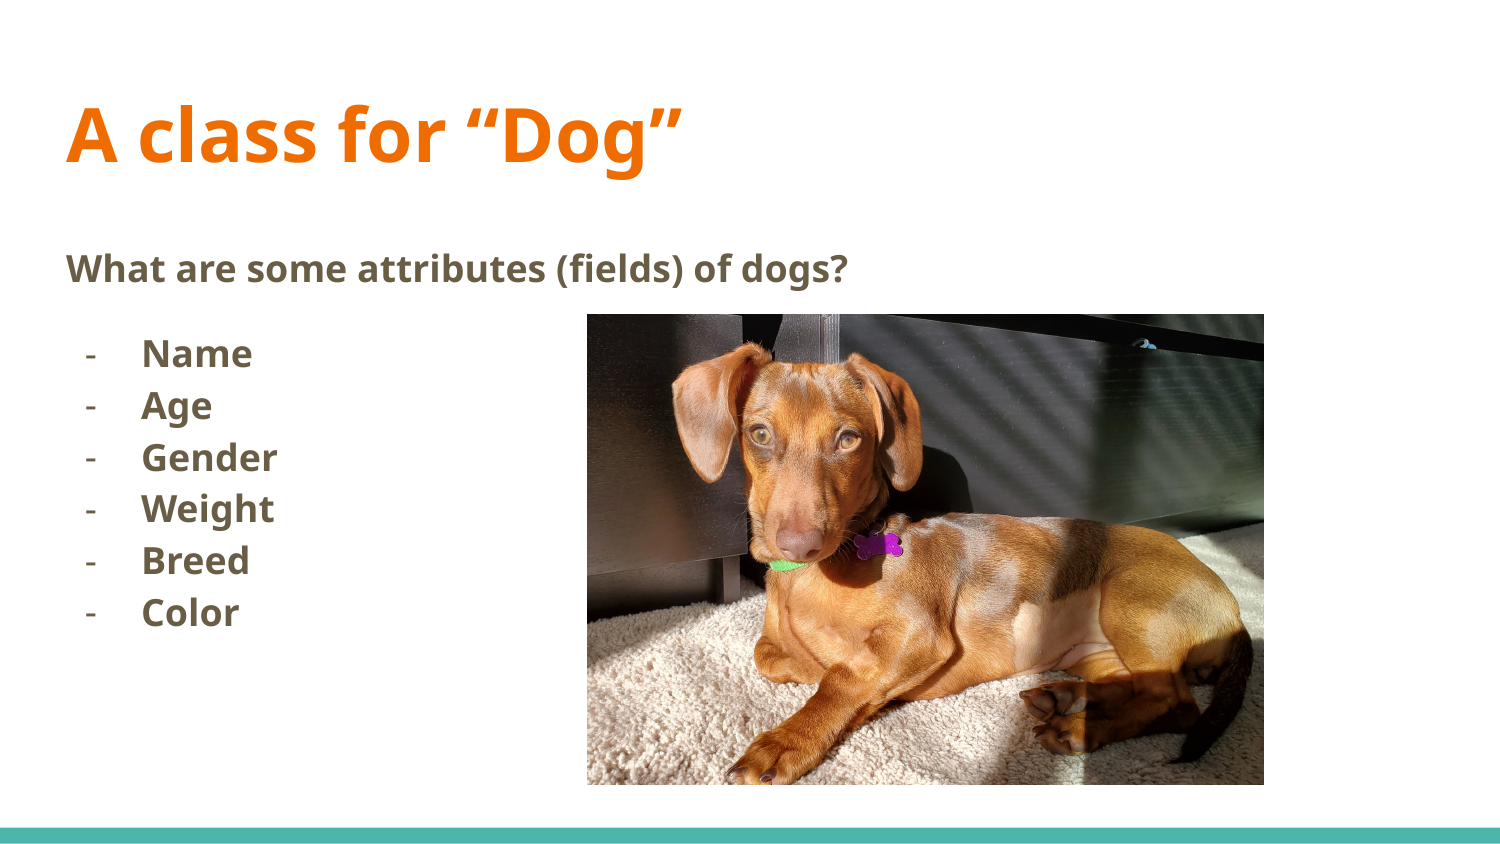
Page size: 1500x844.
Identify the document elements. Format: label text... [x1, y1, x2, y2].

title A class for “Dog” [51, 72, 1449, 189]
picture [587, 314, 1264, 785]
list What are some attributes (fields) of dogs? Name Age Gender Weight Breed Color [51, 207, 1449, 750]
